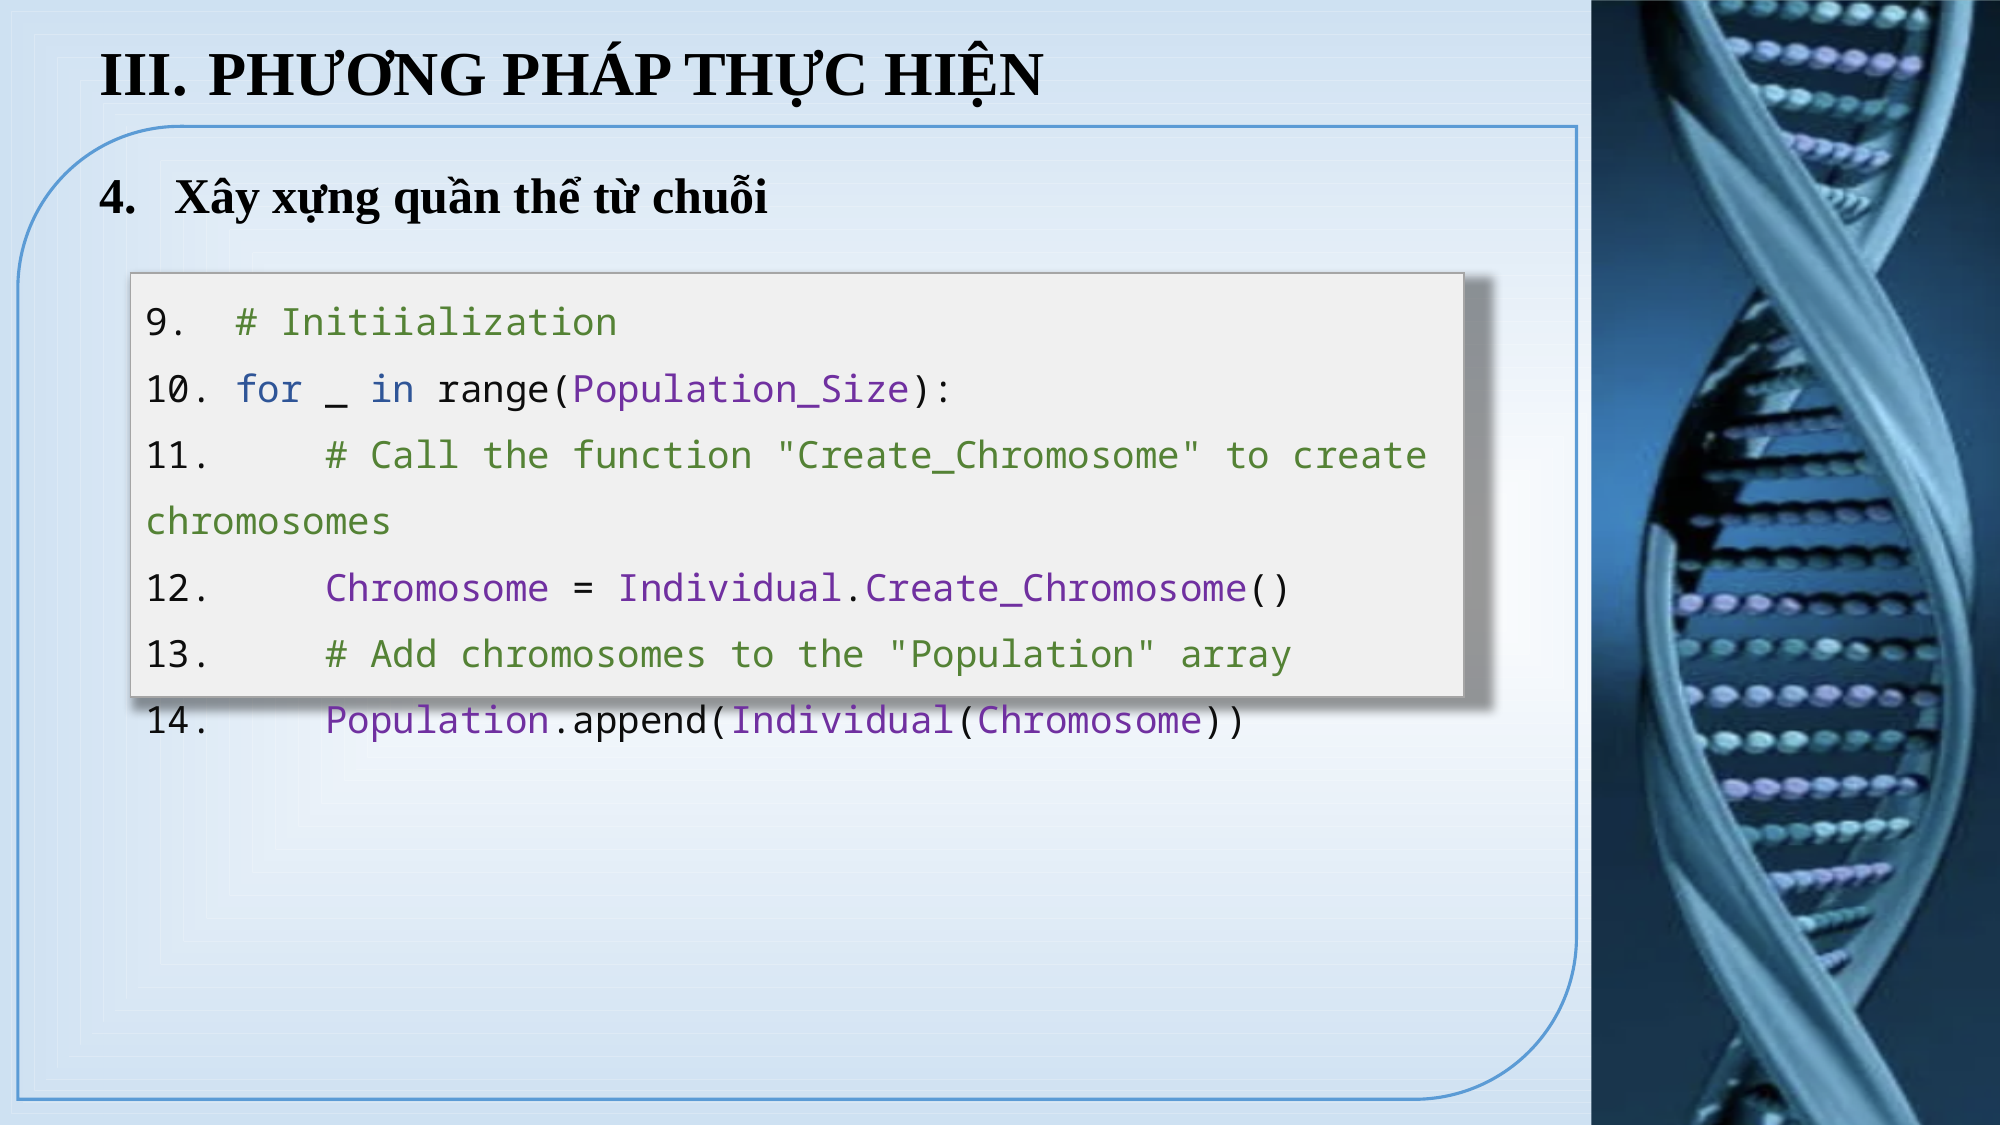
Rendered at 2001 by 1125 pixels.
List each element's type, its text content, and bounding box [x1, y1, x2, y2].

text_box . [16, 124, 1579, 1101]
text_box Xây xựng quần thể từ chuỗi [84, 156, 786, 243]
text_box PHƯƠNG PHÁP THỰC HIỆN [84, 25, 1069, 116]
table_header 9. # Initiialization 10. for _ in range(Population_Size): 11. # Call the function "Create_Chromosome" to create chromosomes 12. Chromosome = Individual.Create_Chromosome() 13. # Add chromosomes to the "Population" array 14. Population.append(Individual(Chromosome)) [131, 274, 1463, 696]
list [1591, 0, 2000, 1125]
